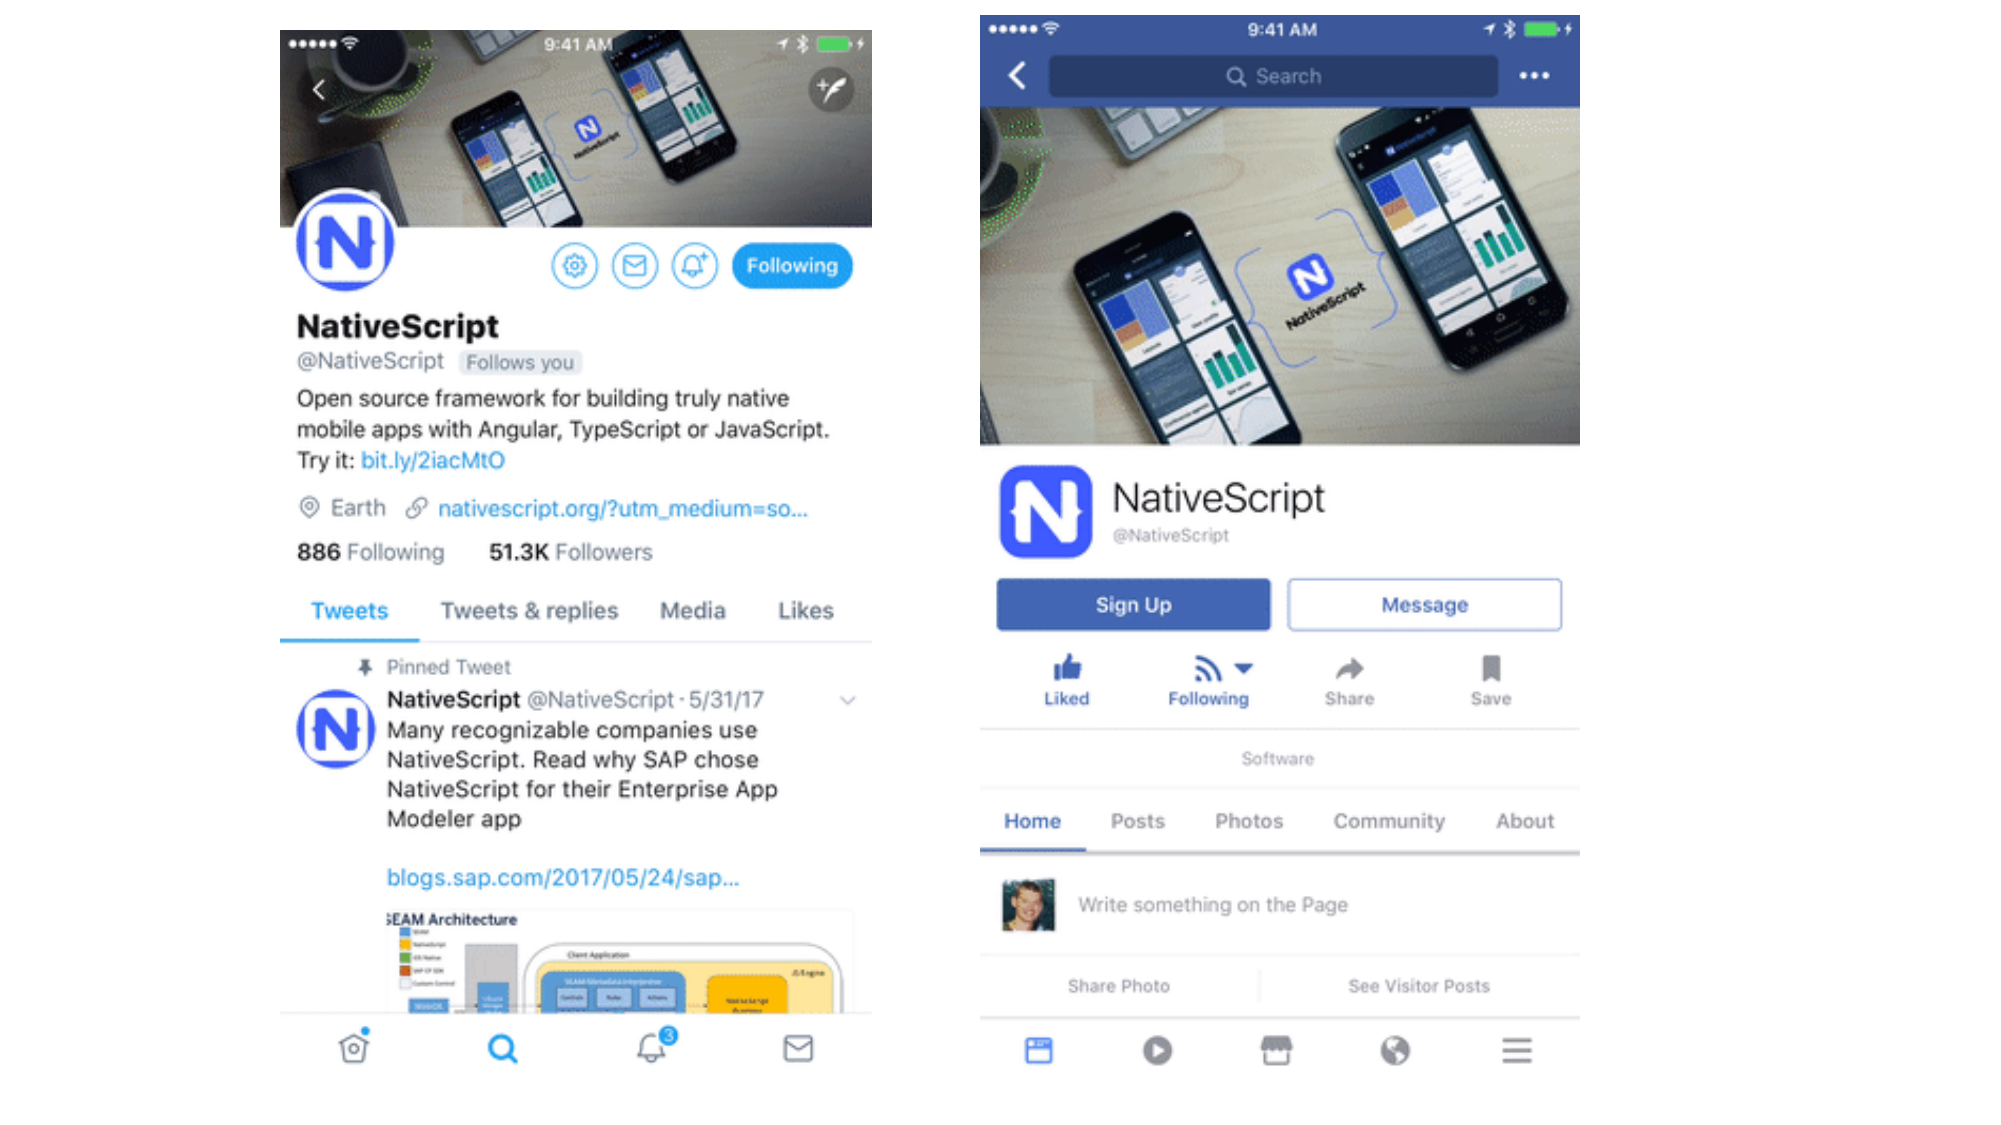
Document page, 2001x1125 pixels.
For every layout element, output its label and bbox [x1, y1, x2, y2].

picture [979, 15, 1581, 1084]
list [280, 30, 873, 1084]
